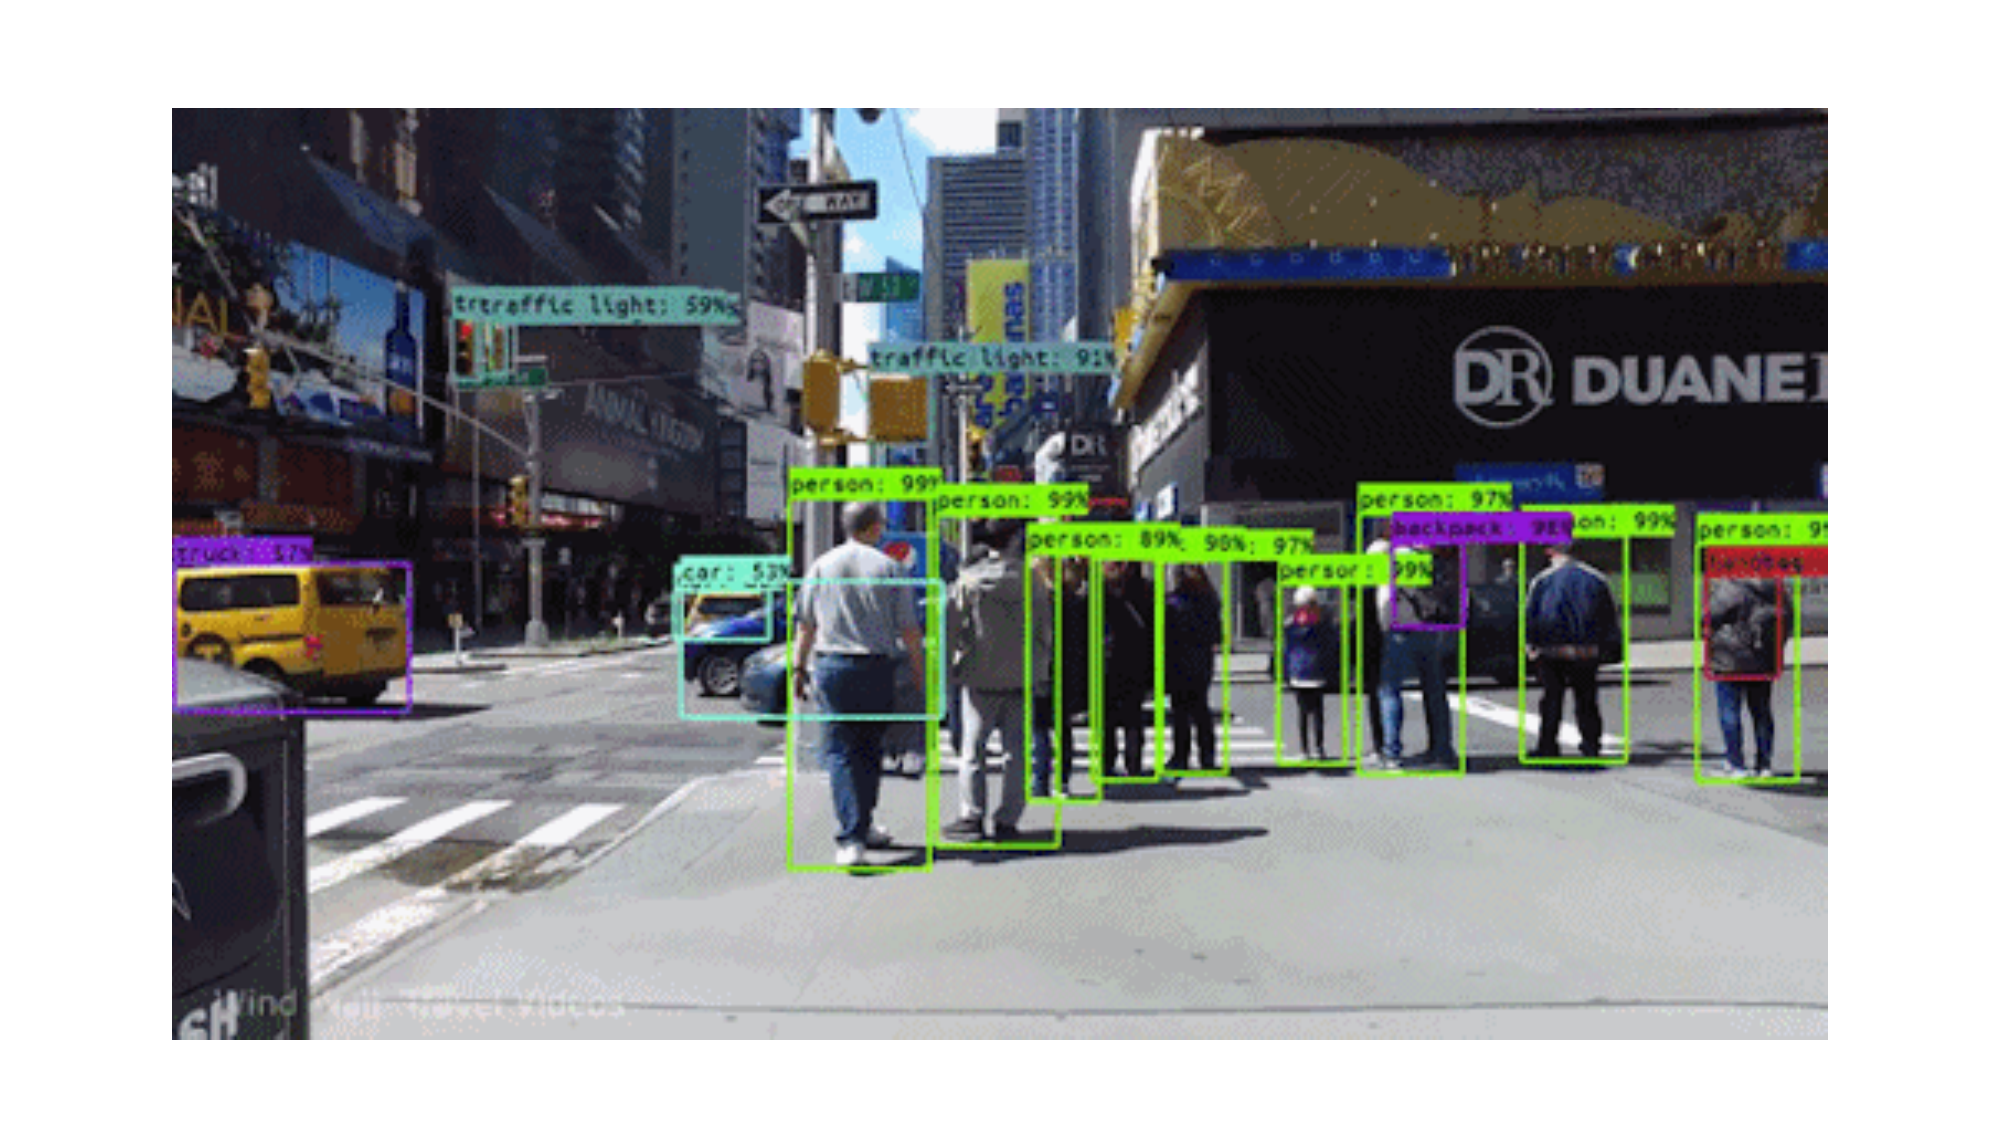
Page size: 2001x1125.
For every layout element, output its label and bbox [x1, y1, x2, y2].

picture [171, 108, 1828, 1040]
